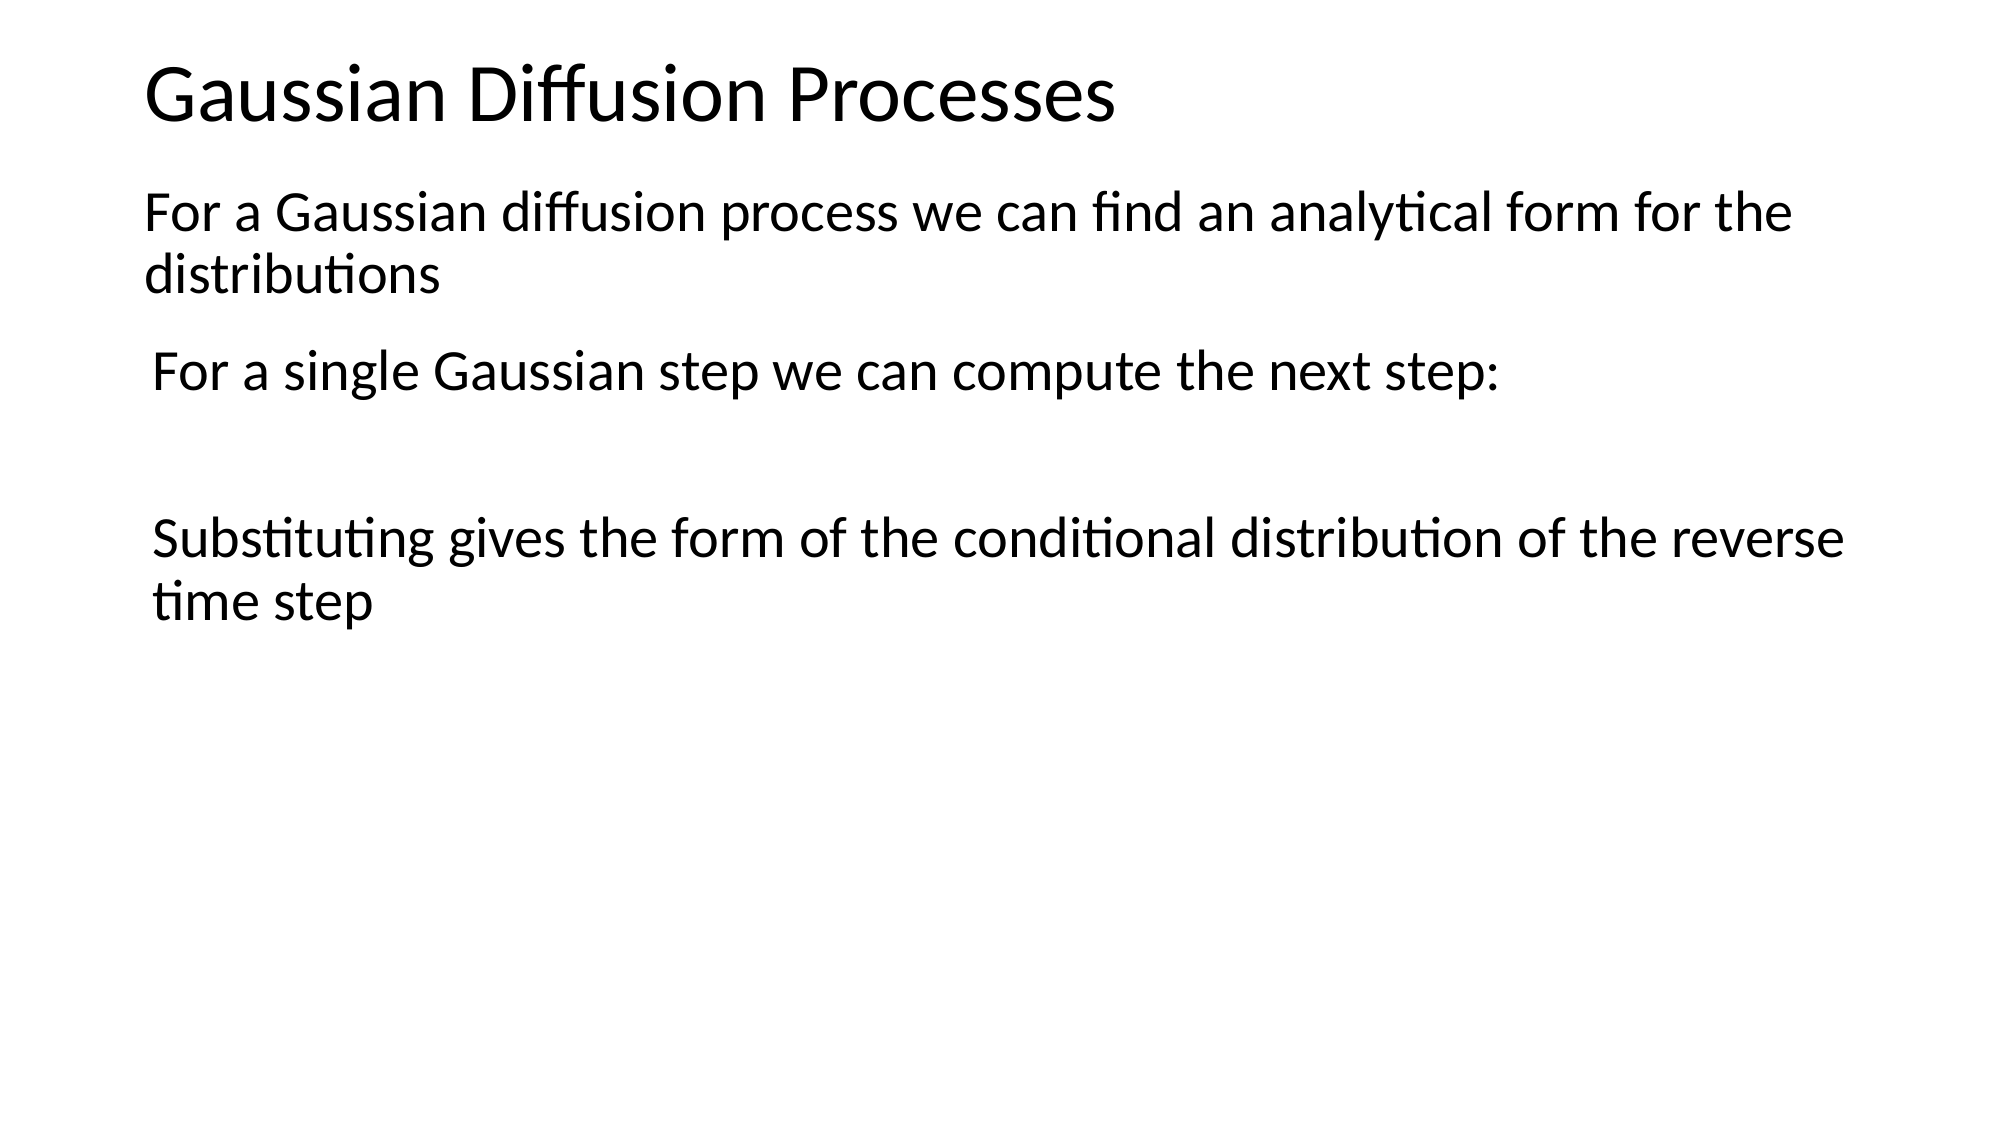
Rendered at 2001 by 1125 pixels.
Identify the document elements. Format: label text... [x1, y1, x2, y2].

title Gaussian Diffusion Processes [129, 22, 1855, 166]
list For a Gaussian diffusion process we can find an analytical form for the distributions [129, 173, 1855, 326]
